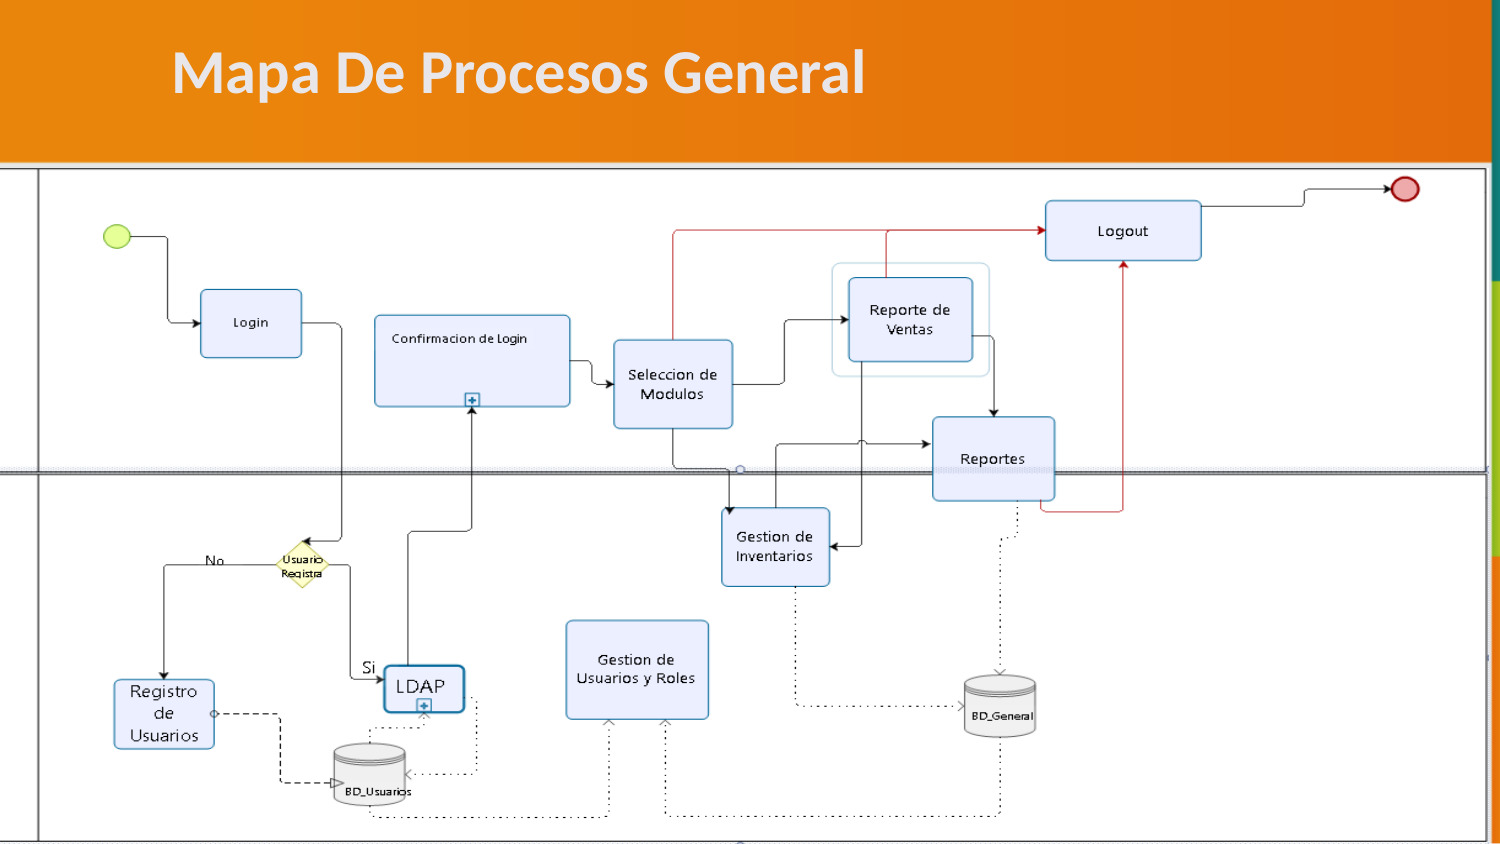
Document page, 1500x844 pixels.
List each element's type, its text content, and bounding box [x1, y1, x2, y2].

text_box Mapa De Procesos General [156, 23, 1412, 140]
picture [0, 0, 1500, 844]
